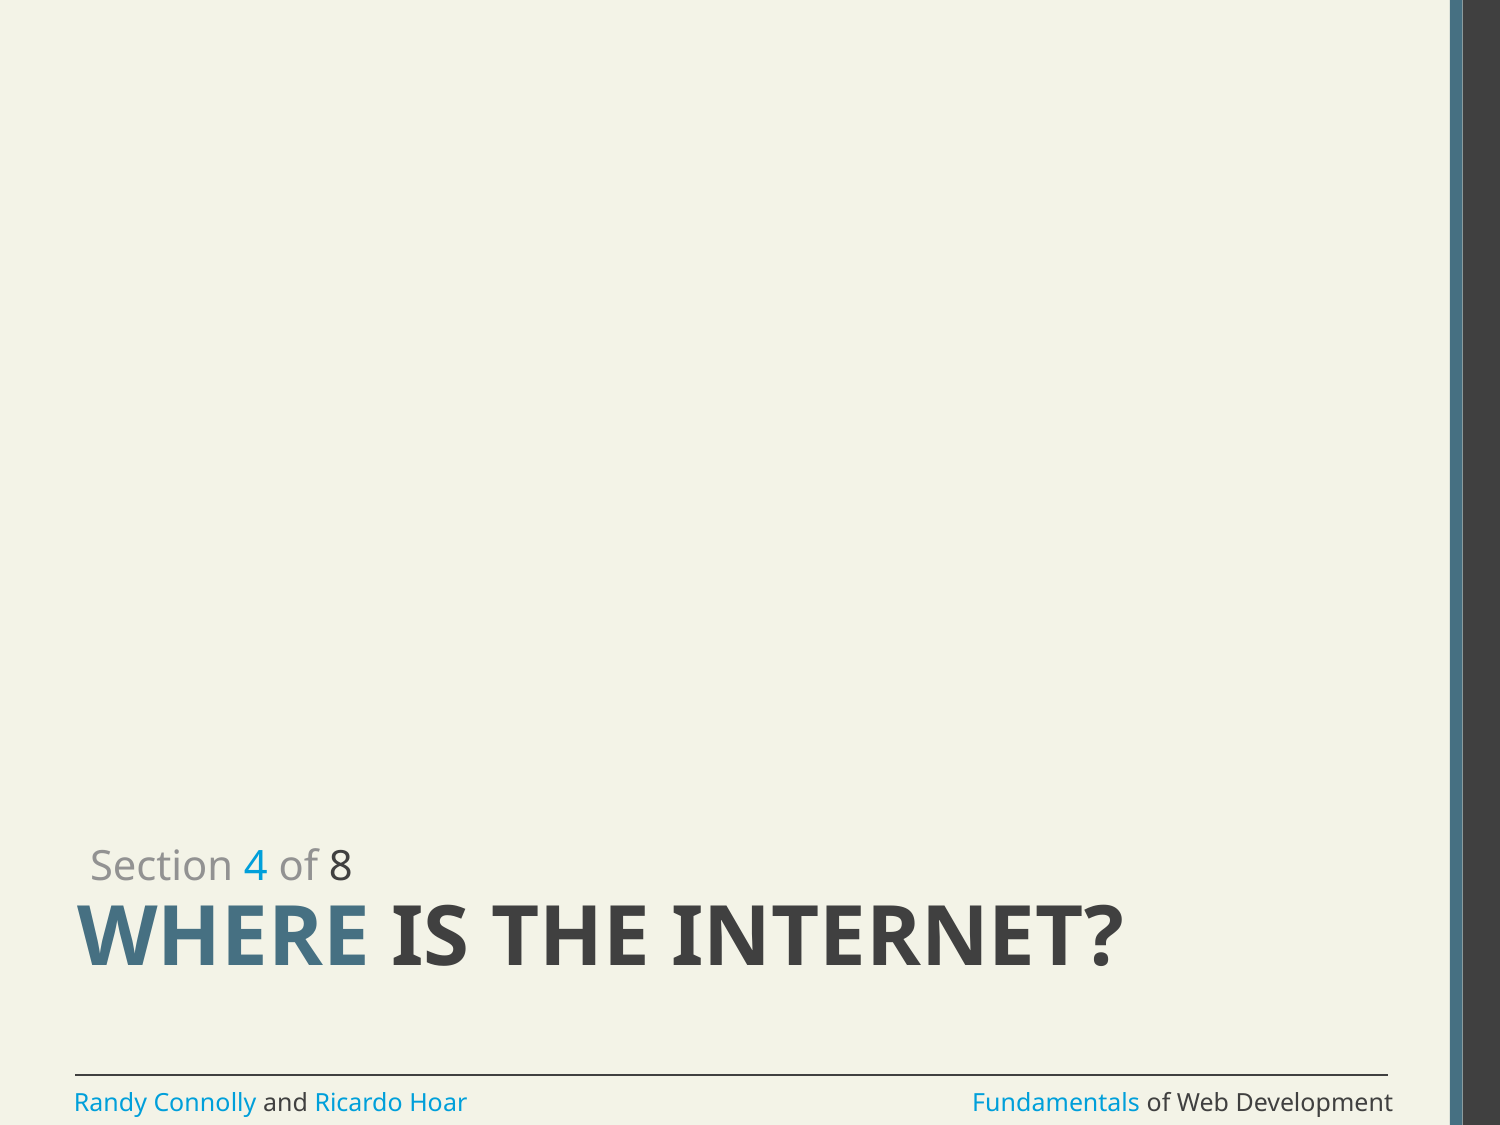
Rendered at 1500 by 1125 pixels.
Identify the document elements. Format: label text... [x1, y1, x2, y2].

title WHERE is the Internet? [62, 875, 1381, 1013]
list Section 4 of 8 [75, 650, 1350, 897]
